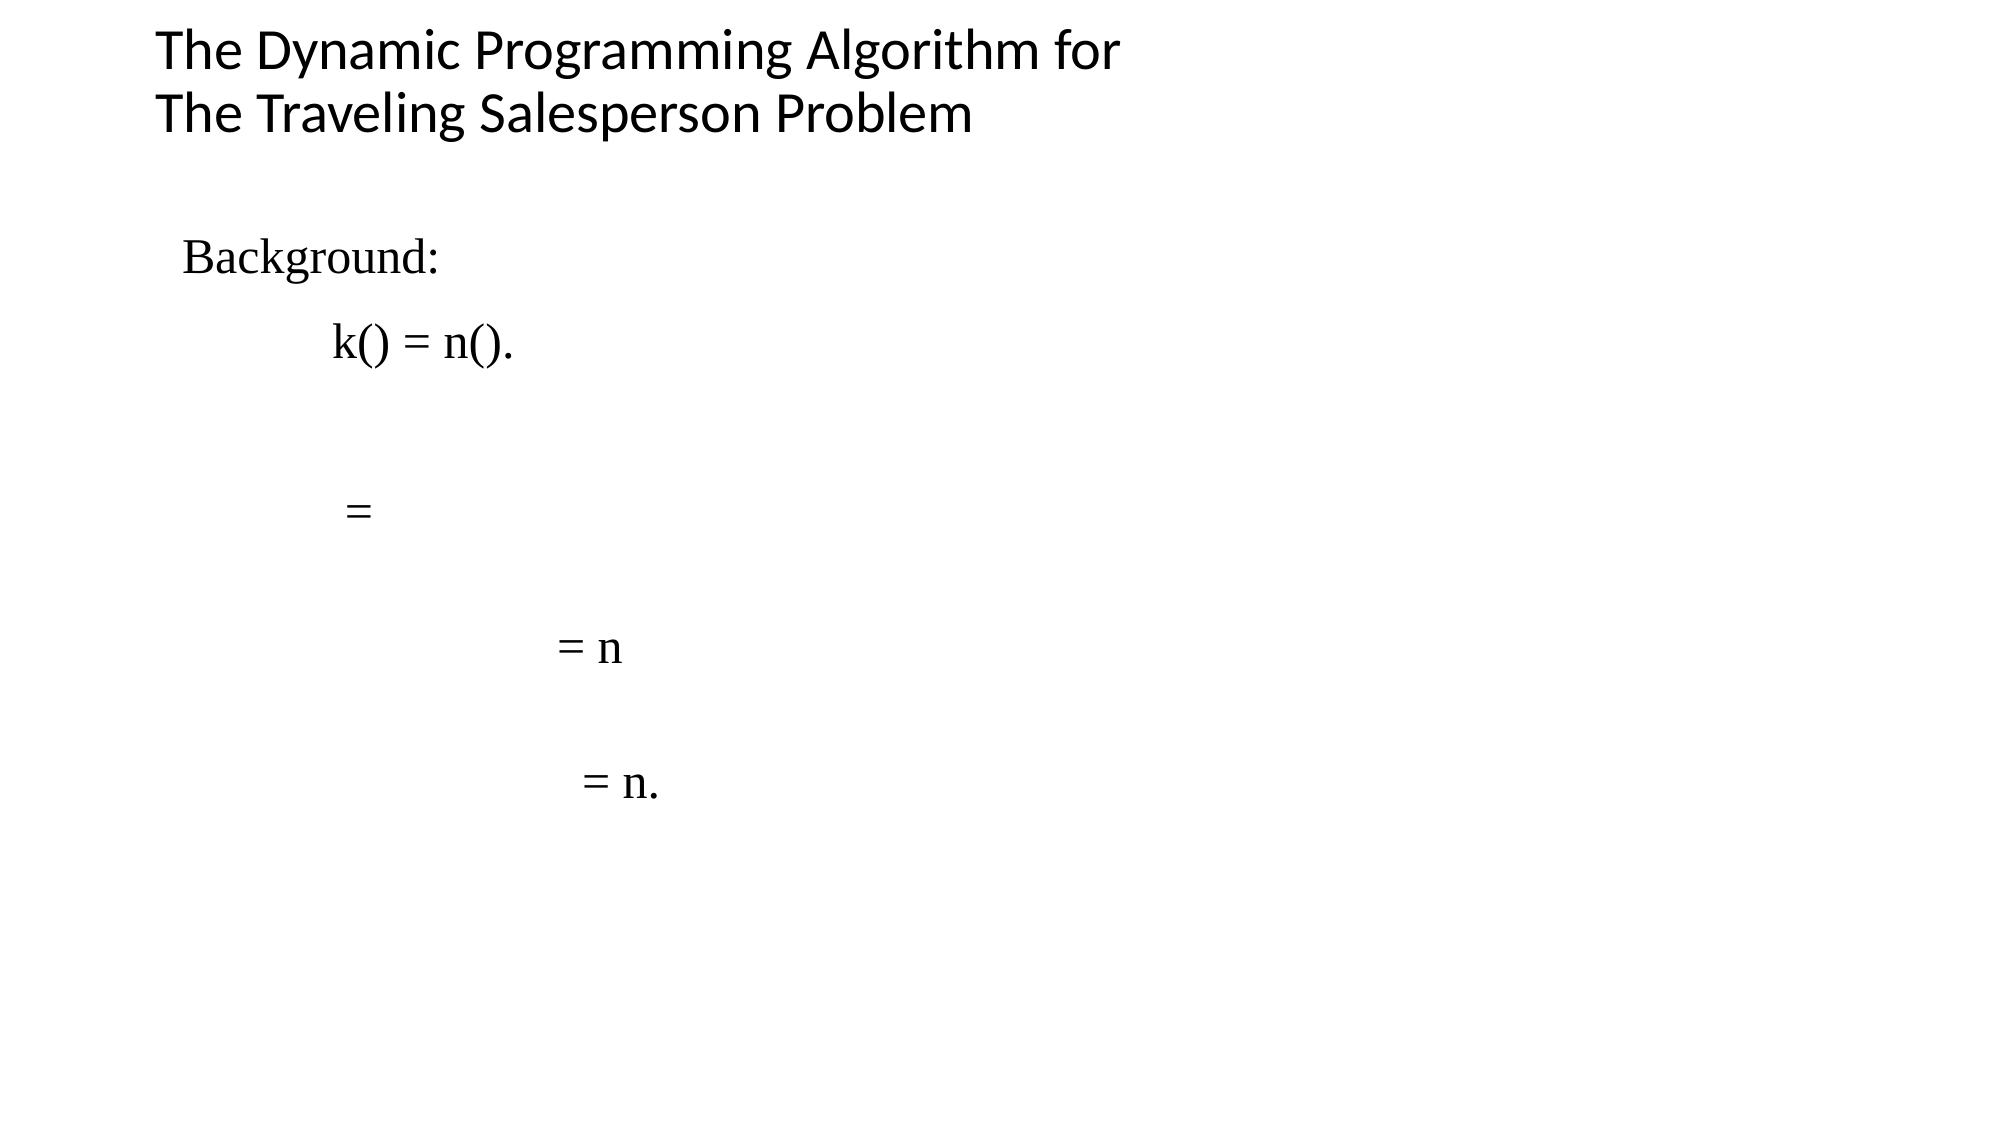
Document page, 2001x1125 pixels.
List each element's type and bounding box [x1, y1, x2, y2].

text_box [140, 11, 1529, 179]
